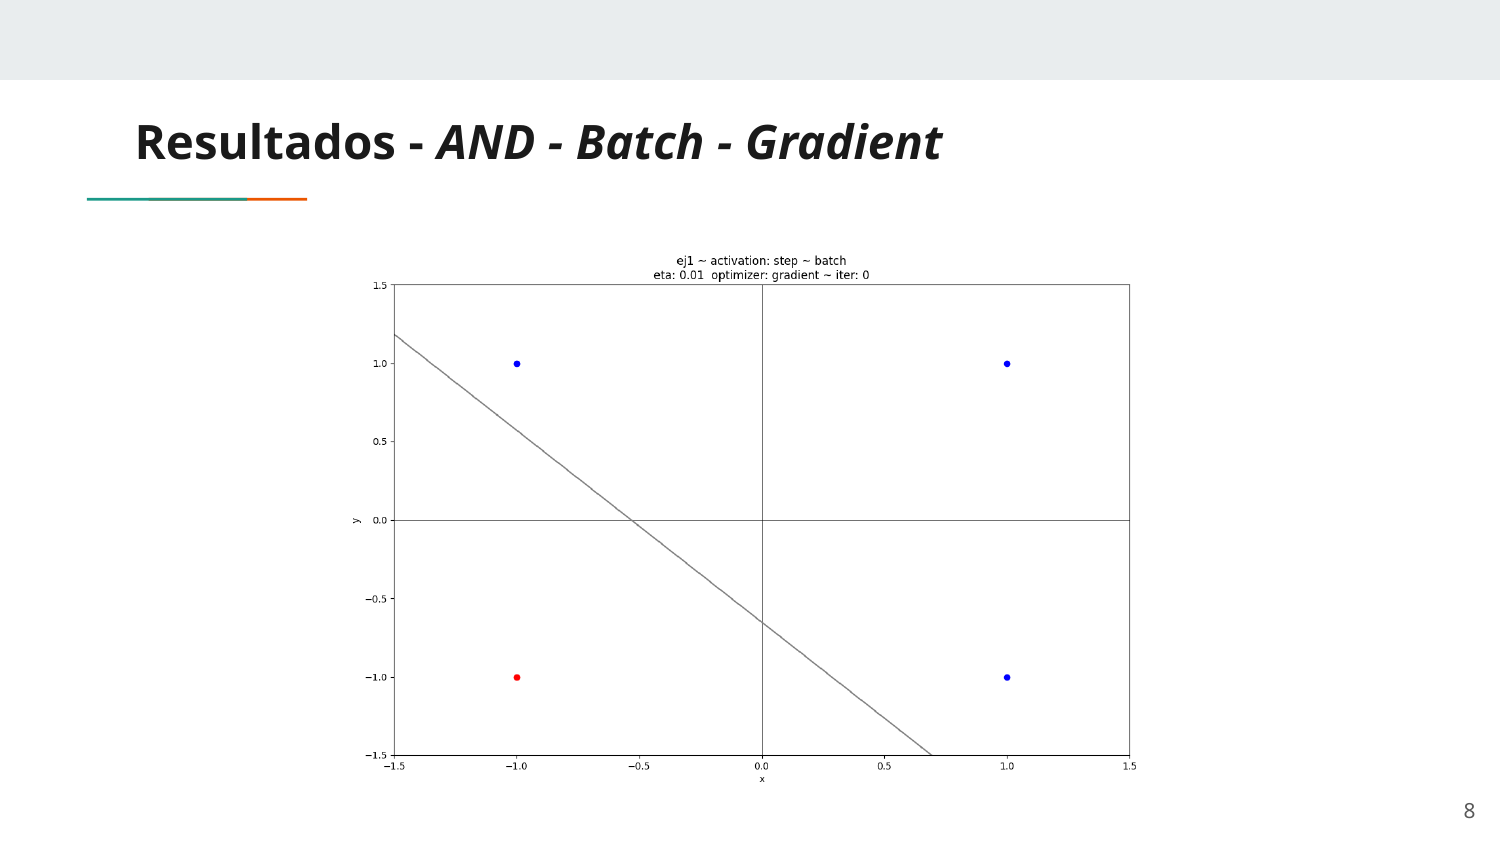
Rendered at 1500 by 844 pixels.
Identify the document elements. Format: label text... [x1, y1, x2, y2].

title Resultados - AND - Batch - Gradient [119, 96, 1381, 185]
slide_number ‹#› [1400, 779, 1491, 844]
picture [275, 211, 1225, 822]
